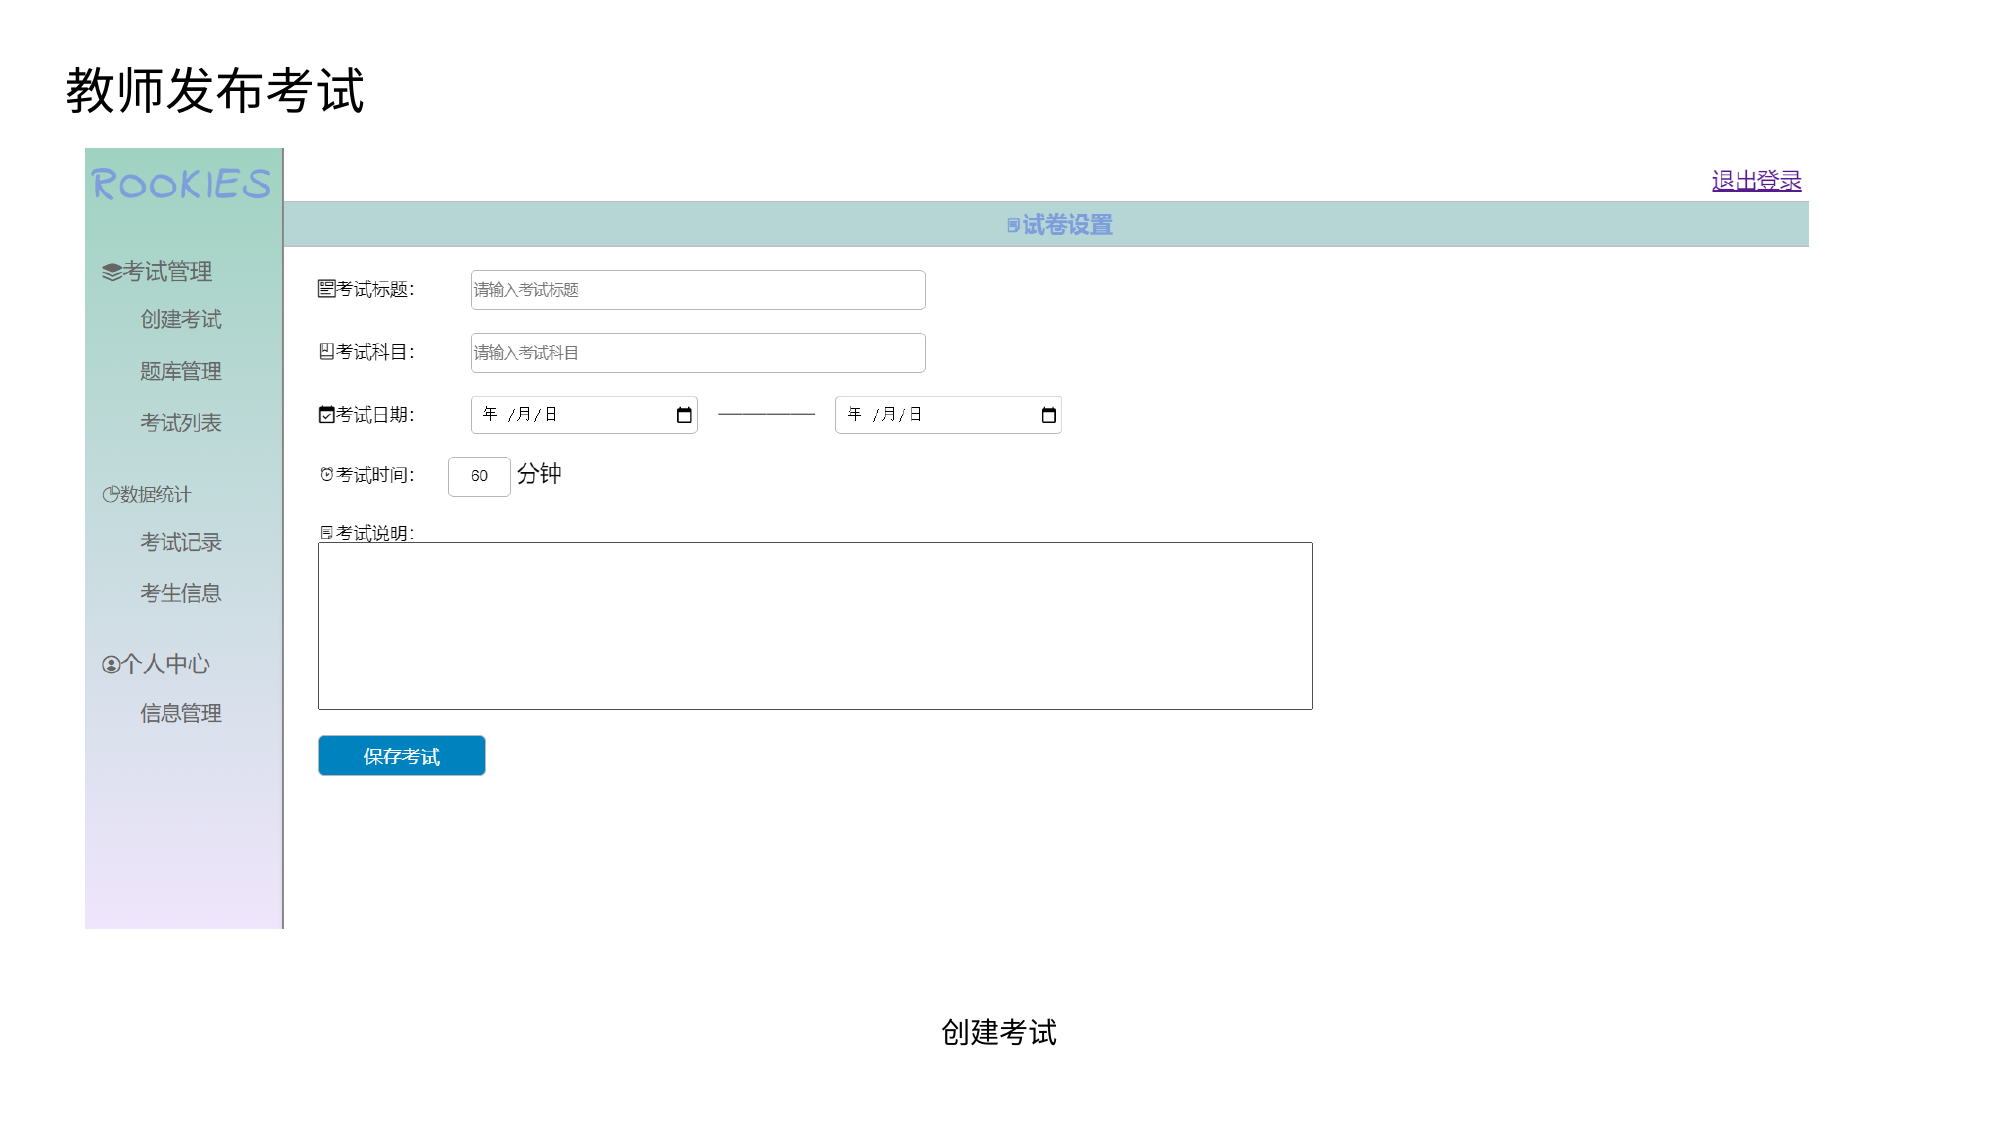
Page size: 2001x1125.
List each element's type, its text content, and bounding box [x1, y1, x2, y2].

text_box 创建考试 [926, 996, 1074, 1057]
picture [85, 148, 1809, 929]
subtitle 教师发布考试 [0, 52, 431, 149]
